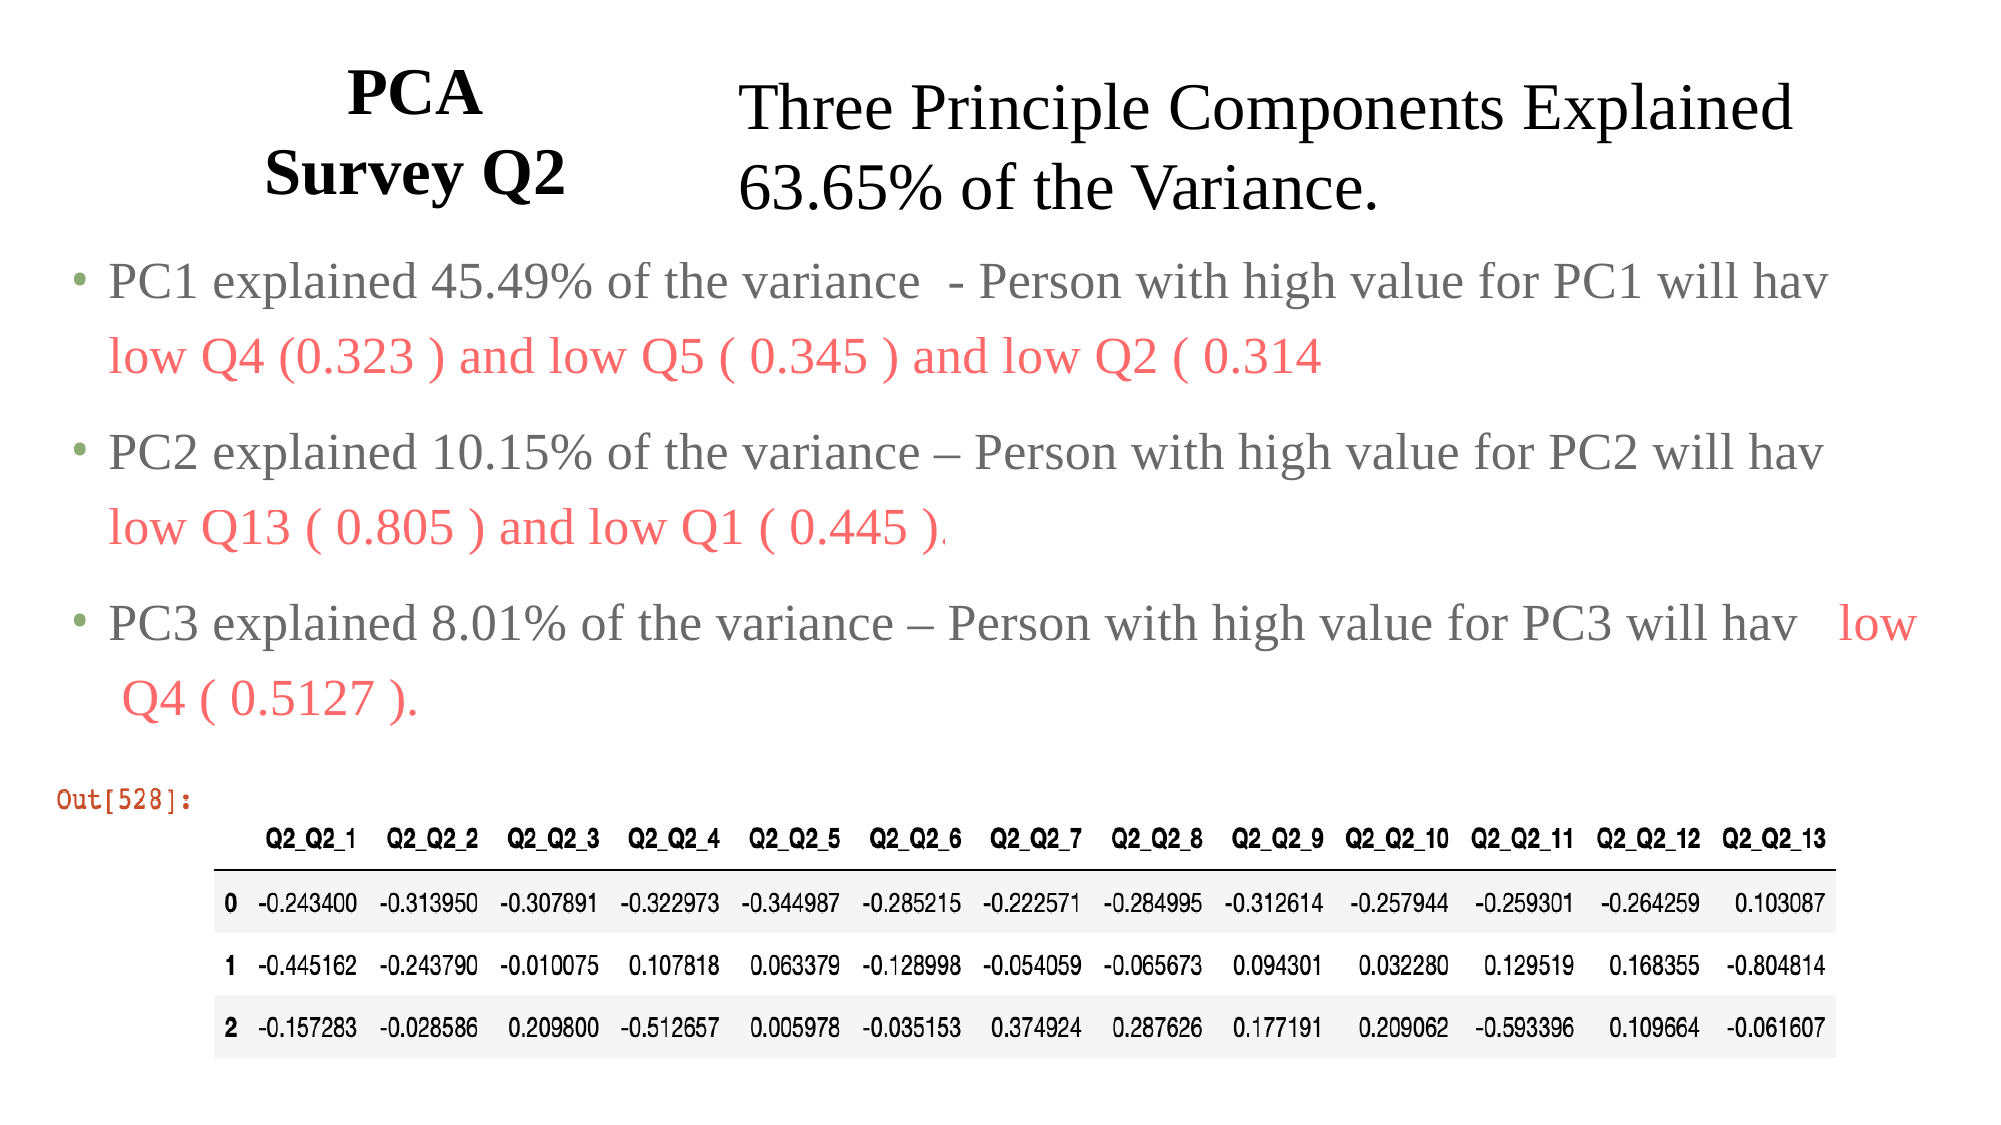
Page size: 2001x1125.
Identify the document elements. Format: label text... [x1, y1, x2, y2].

text_box Three Principle Components Explained 63.65% of the Variance. [723, 55, 1878, 234]
list PC1 explained 45.49% of the variance - Person with high value for PC1 will have low Q4 (0.323 ) and low Q5 ( 0.345 ) and low Q2 ( 0.314 ) PC2 explained 10.15% of the variance – Person with high value for PC2 will have low Q13 ( 0.805 ) and low Q1 ( 0.445 ). PC3 explained 8.01% of the variance – Person with high value for PC3 will have low Q4 ( 0.5127 ). [70, 234, 1930, 770]
title PCA Survey Q2 [0, 48, 855, 291]
picture [29, 770, 1971, 1125]
